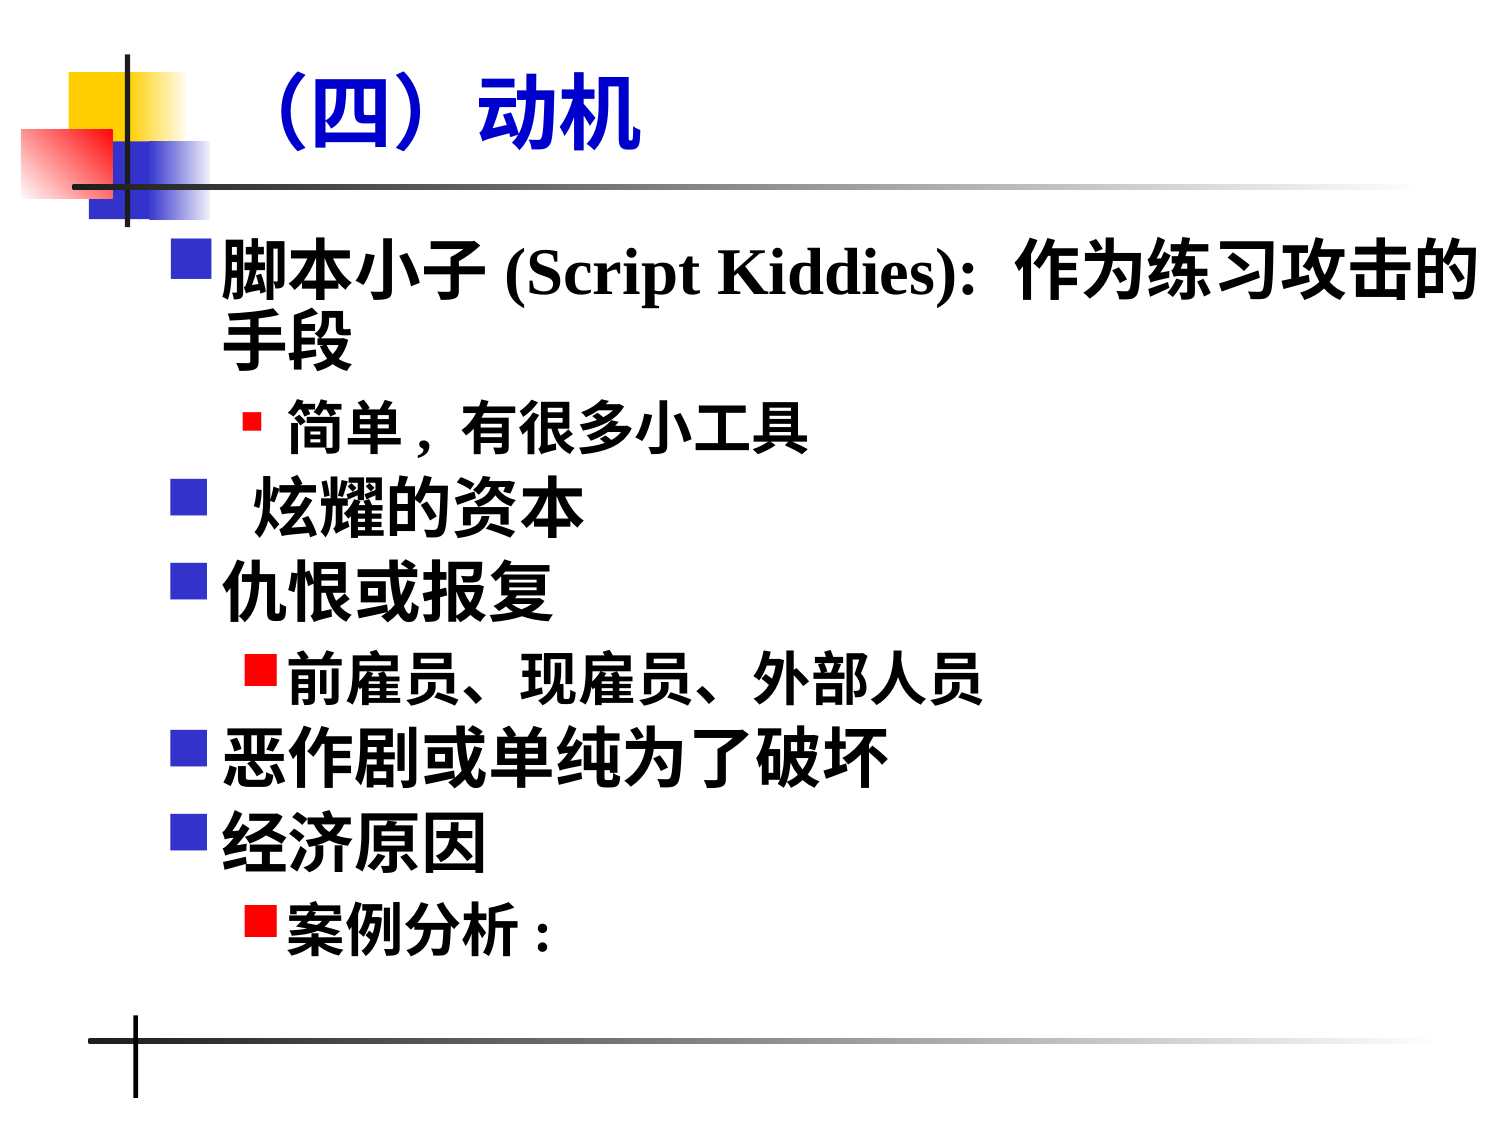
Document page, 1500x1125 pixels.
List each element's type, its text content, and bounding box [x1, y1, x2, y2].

list 脚本小子(Script Kiddies): 作为练习攻击的手段 简单, 有很多小工具 炫耀的资本 仇恨或报复 前雇员、现雇员、外部人员 恶作剧或单纯为了破坏 经济原因 案例分析: [149, 229, 1500, 1024]
text_box （四）动机 [211, 45, 1299, 176]
